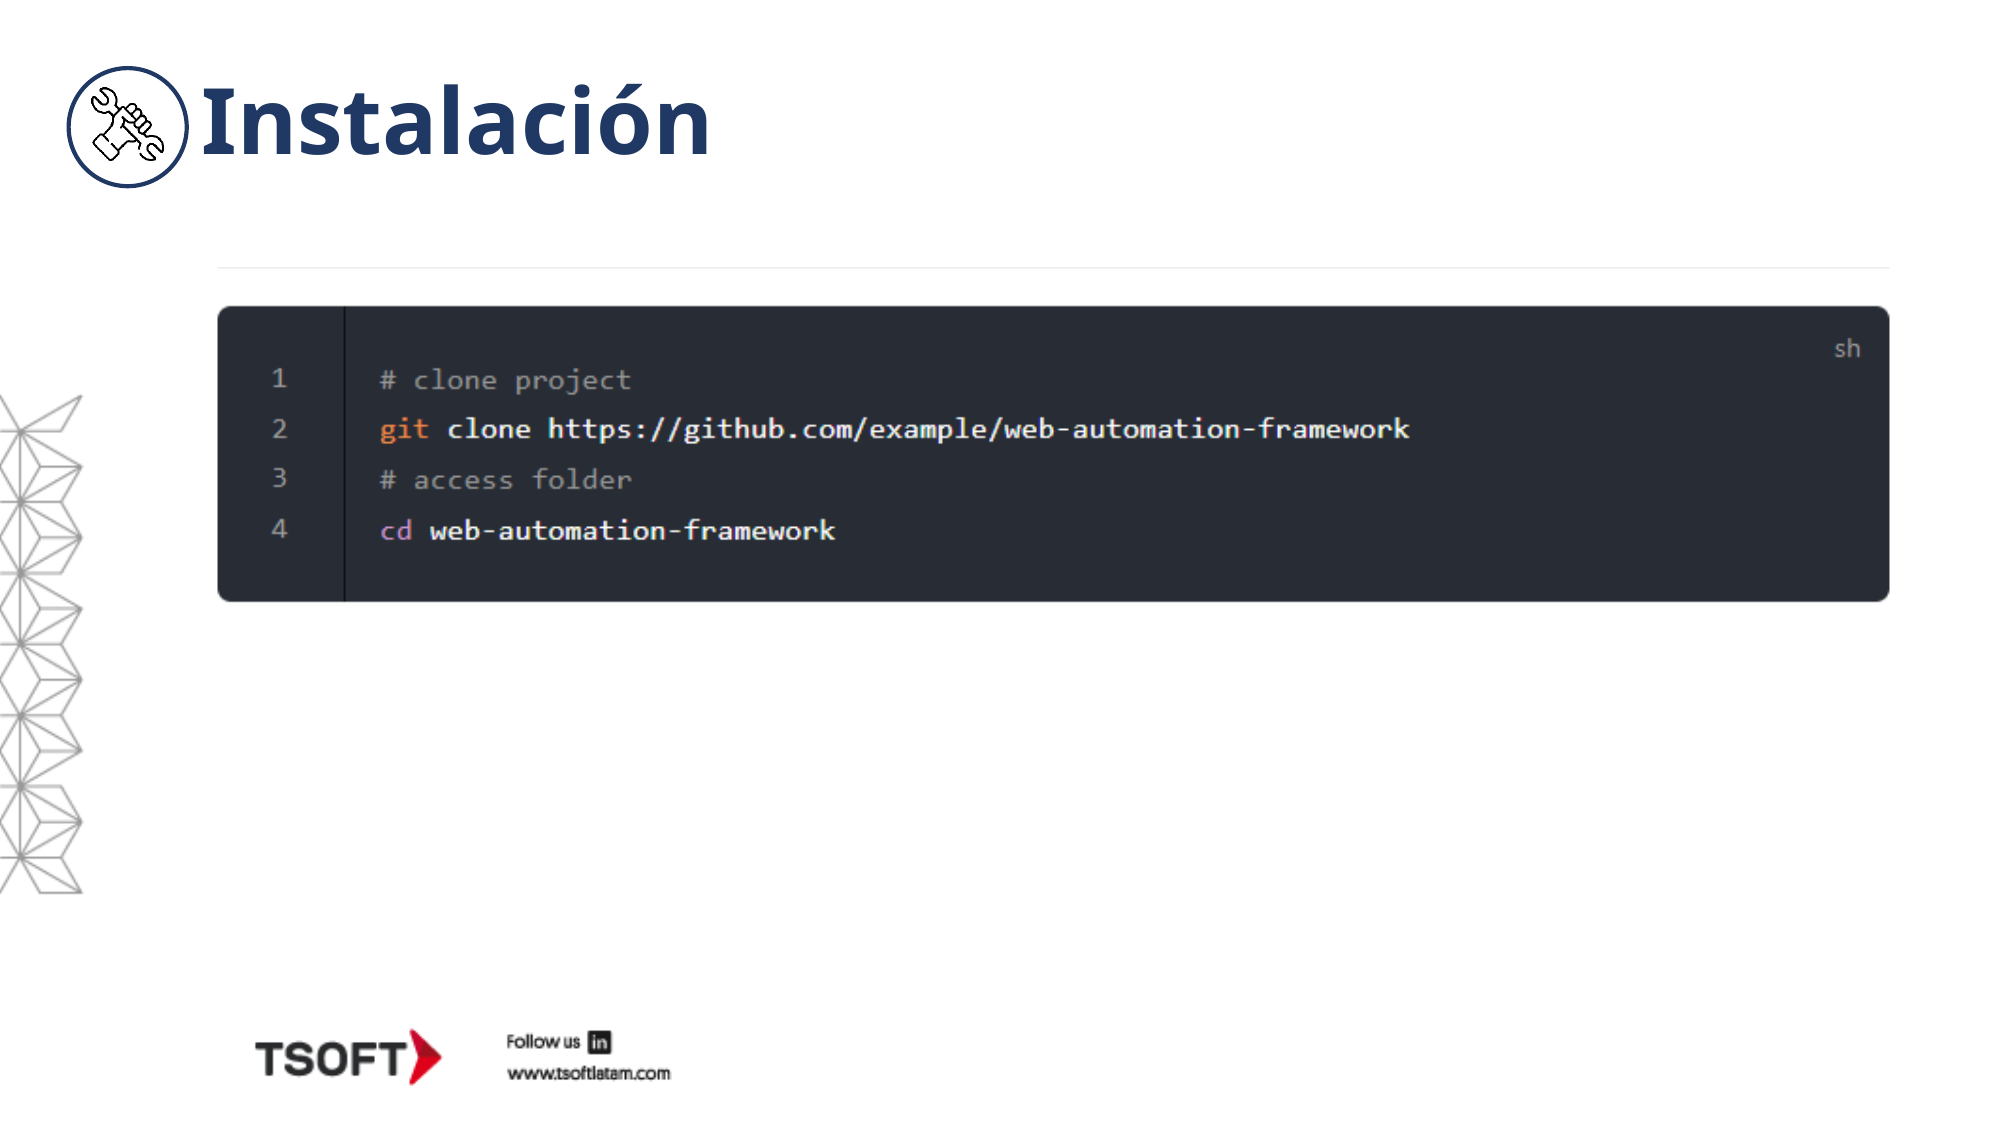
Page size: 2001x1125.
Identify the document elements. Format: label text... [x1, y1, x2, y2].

picture [90, 87, 164, 161]
picture [0, 0, 2000, 1125]
text_box [67, 67, 188, 188]
title Instalación [186, 68, 2000, 165]
